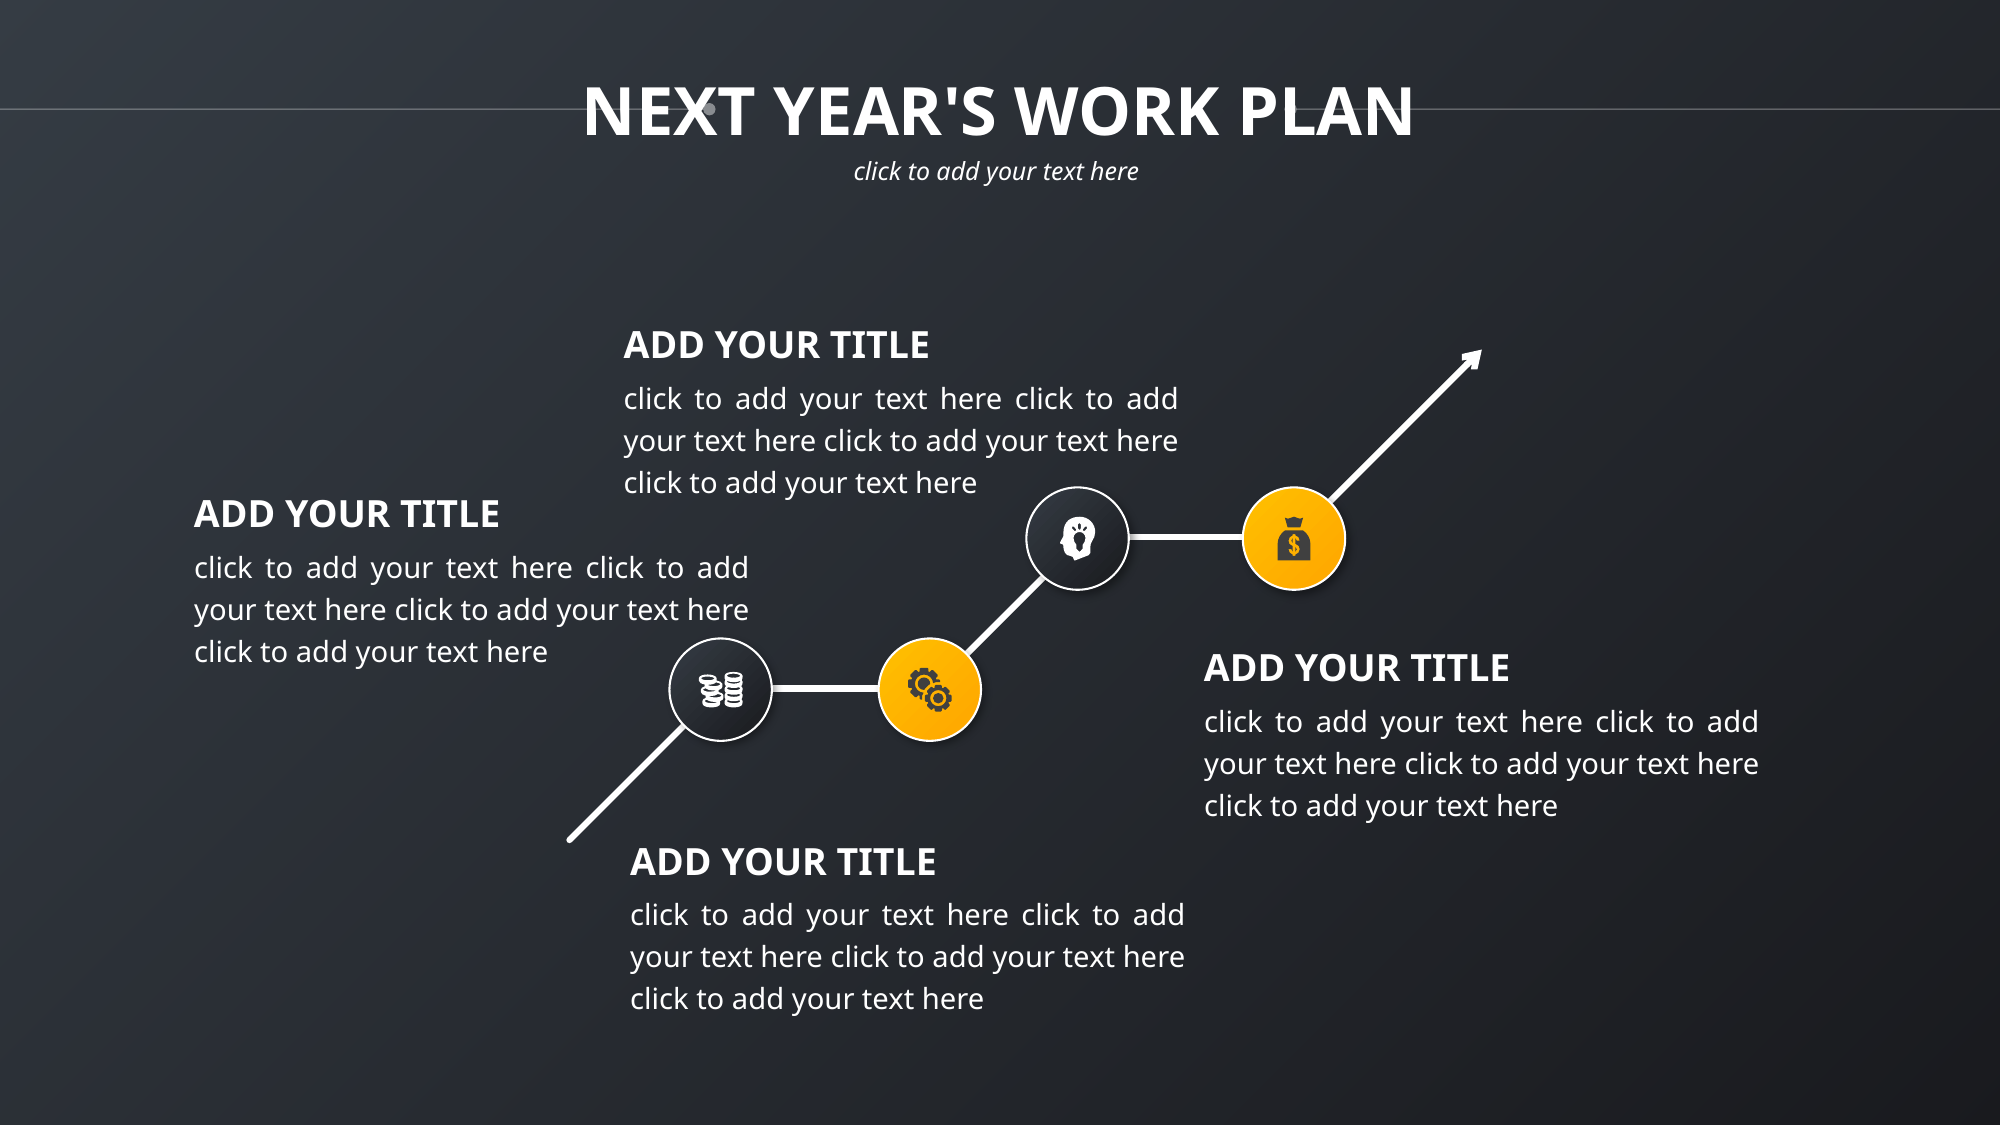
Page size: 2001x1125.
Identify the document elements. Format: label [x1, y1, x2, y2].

text_box [608, 304, 1194, 462]
text_box [1189, 627, 1775, 785]
text_box [179, 473, 765, 631]
text_box [538, 349, 1482, 765]
text_box [0, 61, 2000, 194]
text_box [615, 821, 1201, 978]
